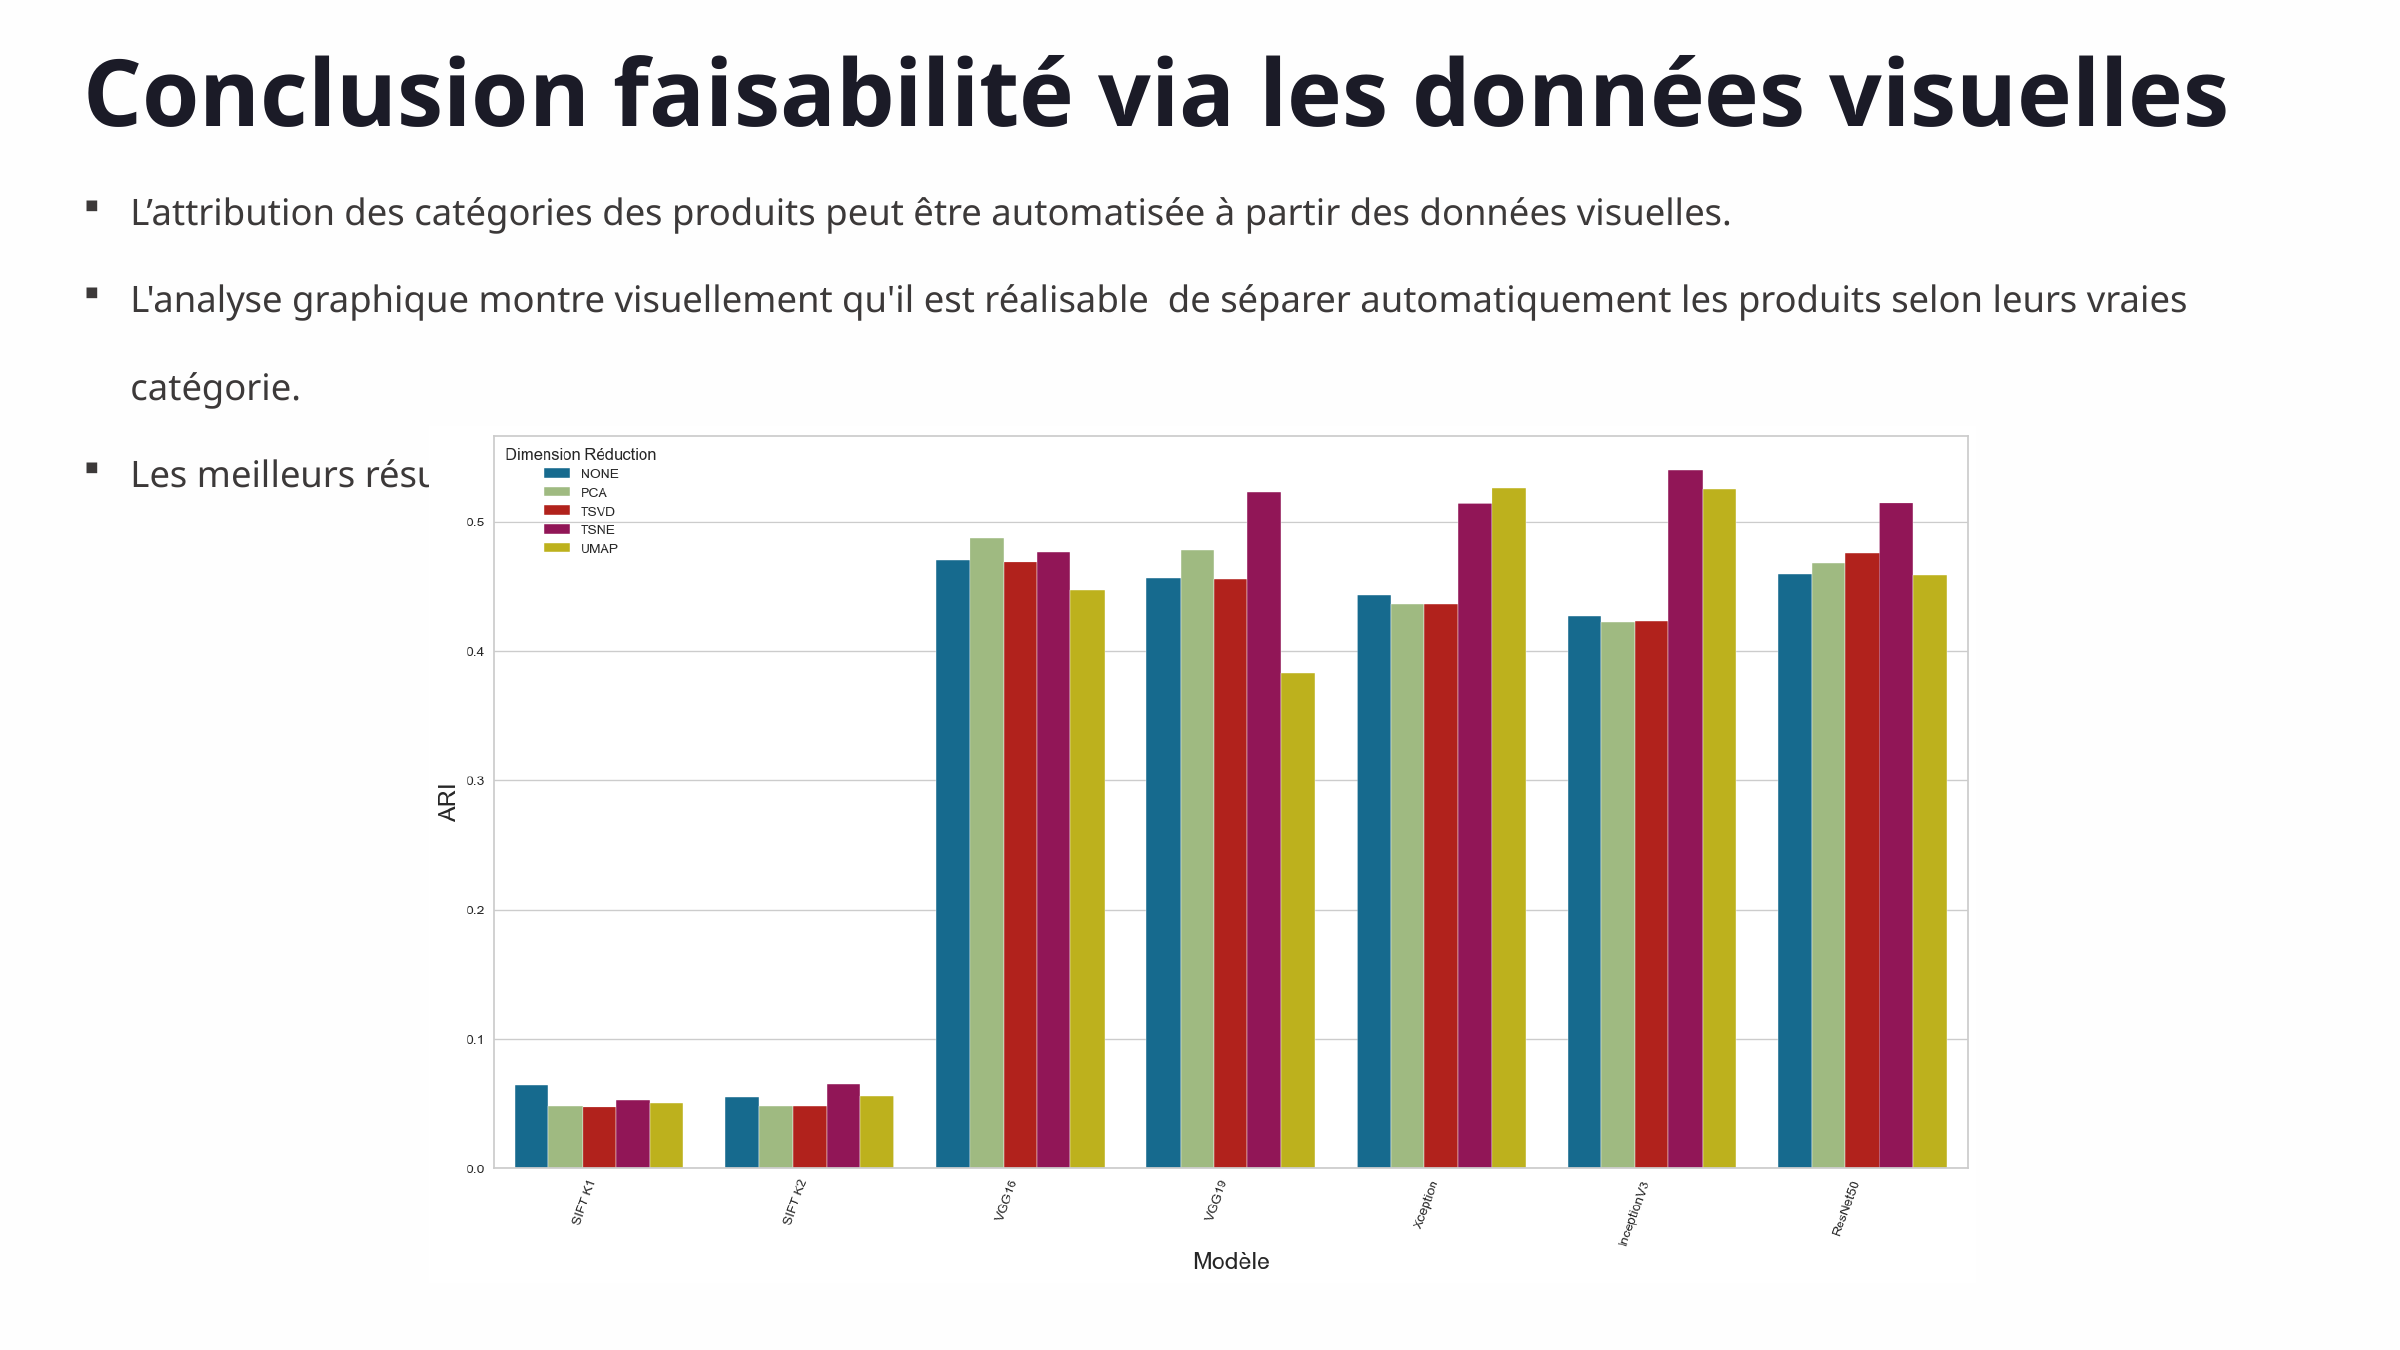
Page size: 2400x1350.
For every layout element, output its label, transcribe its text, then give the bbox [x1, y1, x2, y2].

text_box L’attribution des catégories des produits peut être automatisée à partir des données visuelles. L'analyse graphique montre visuellement qu'il est réalisable de séparer automatiquement les produits selon leurs vraies catégorie. Les meilleurs résultats sur les scores ARI sont obtenus par le modèle INCEPTION V3. [83, 145, 2314, 495]
picture [429, 426, 1976, 1283]
text_box Conclusion faisabilité via les données visuelles [83, 28, 2322, 146]
